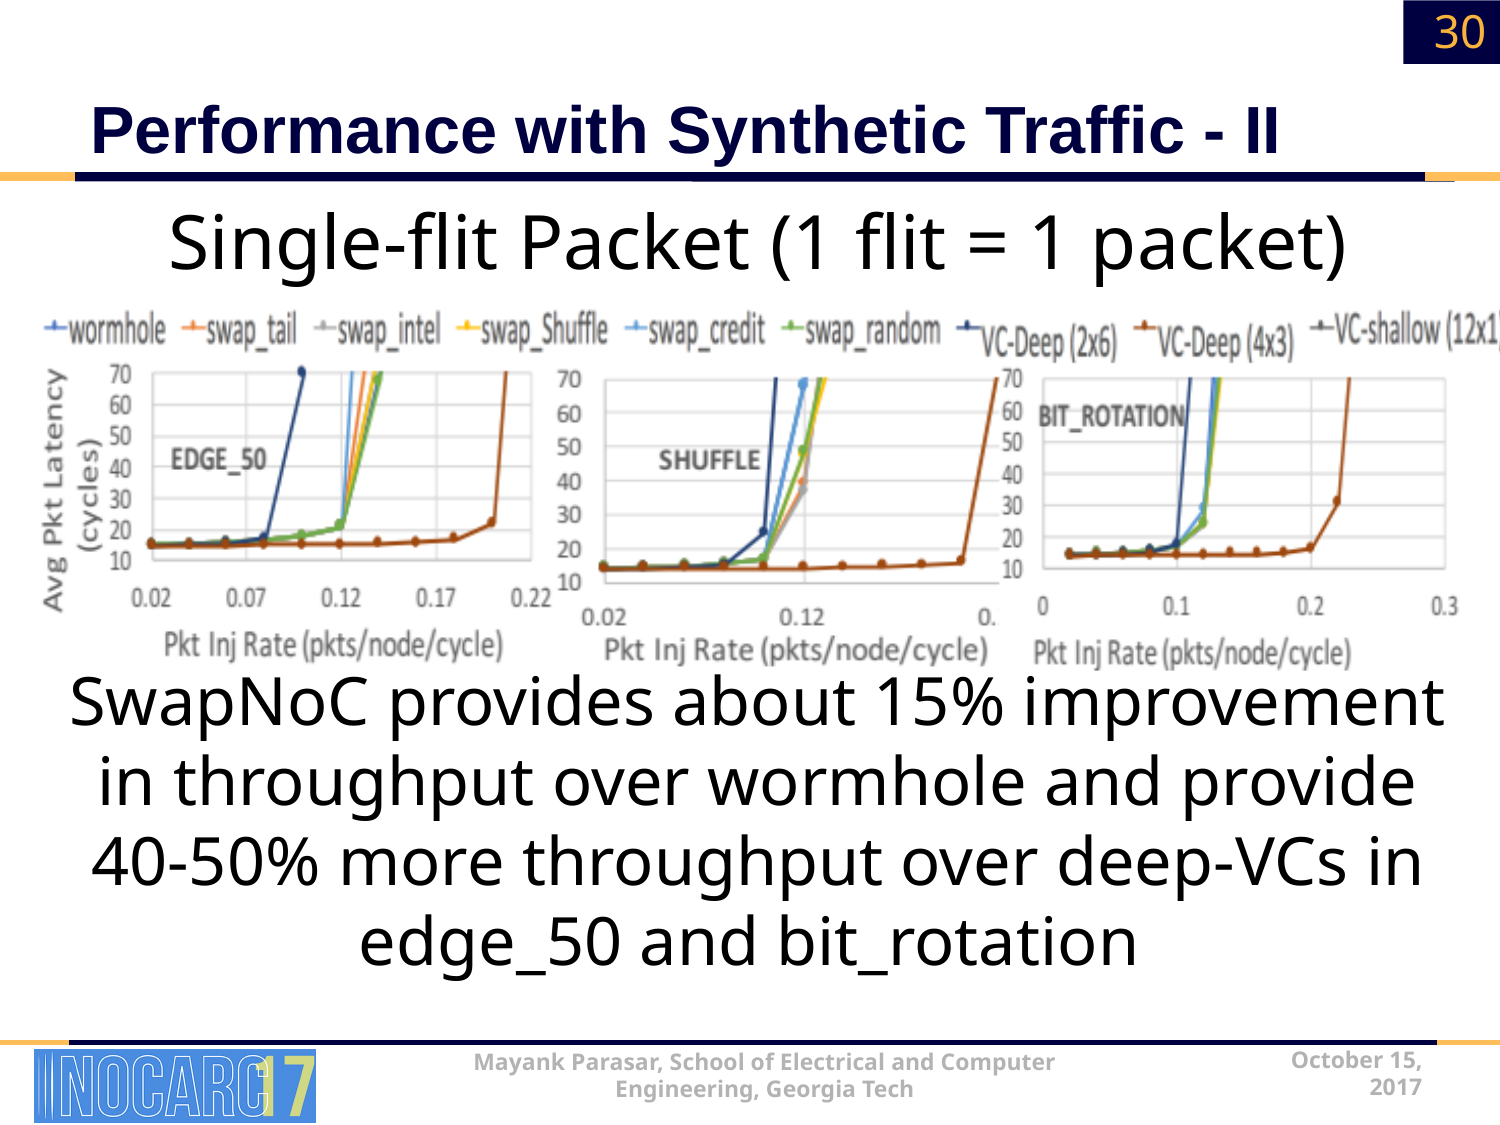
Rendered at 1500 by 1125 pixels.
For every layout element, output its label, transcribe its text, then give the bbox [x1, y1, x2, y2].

slide_number 30 [1401, 4, 1500, 64]
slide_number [1222, 1042, 1438, 1103]
footer Mayank Parasar, School of Electrical and Computer Engineering, Georgia Tech [419, 1045, 1110, 1105]
title Performance with Synthetic Traffic - II [75, 24, 1348, 175]
text_box Single-flit Packet (1 flit = 1 packet) [153, 186, 1363, 292]
text_box SwapNoC provides about 15% improvement in throughput over wormhole and provide 40-50% more throughput over deep-VCs in edge_50 and bit_rotation [39, 651, 1477, 986]
picture [34, 1049, 316, 1123]
picture [40, 308, 1500, 671]
